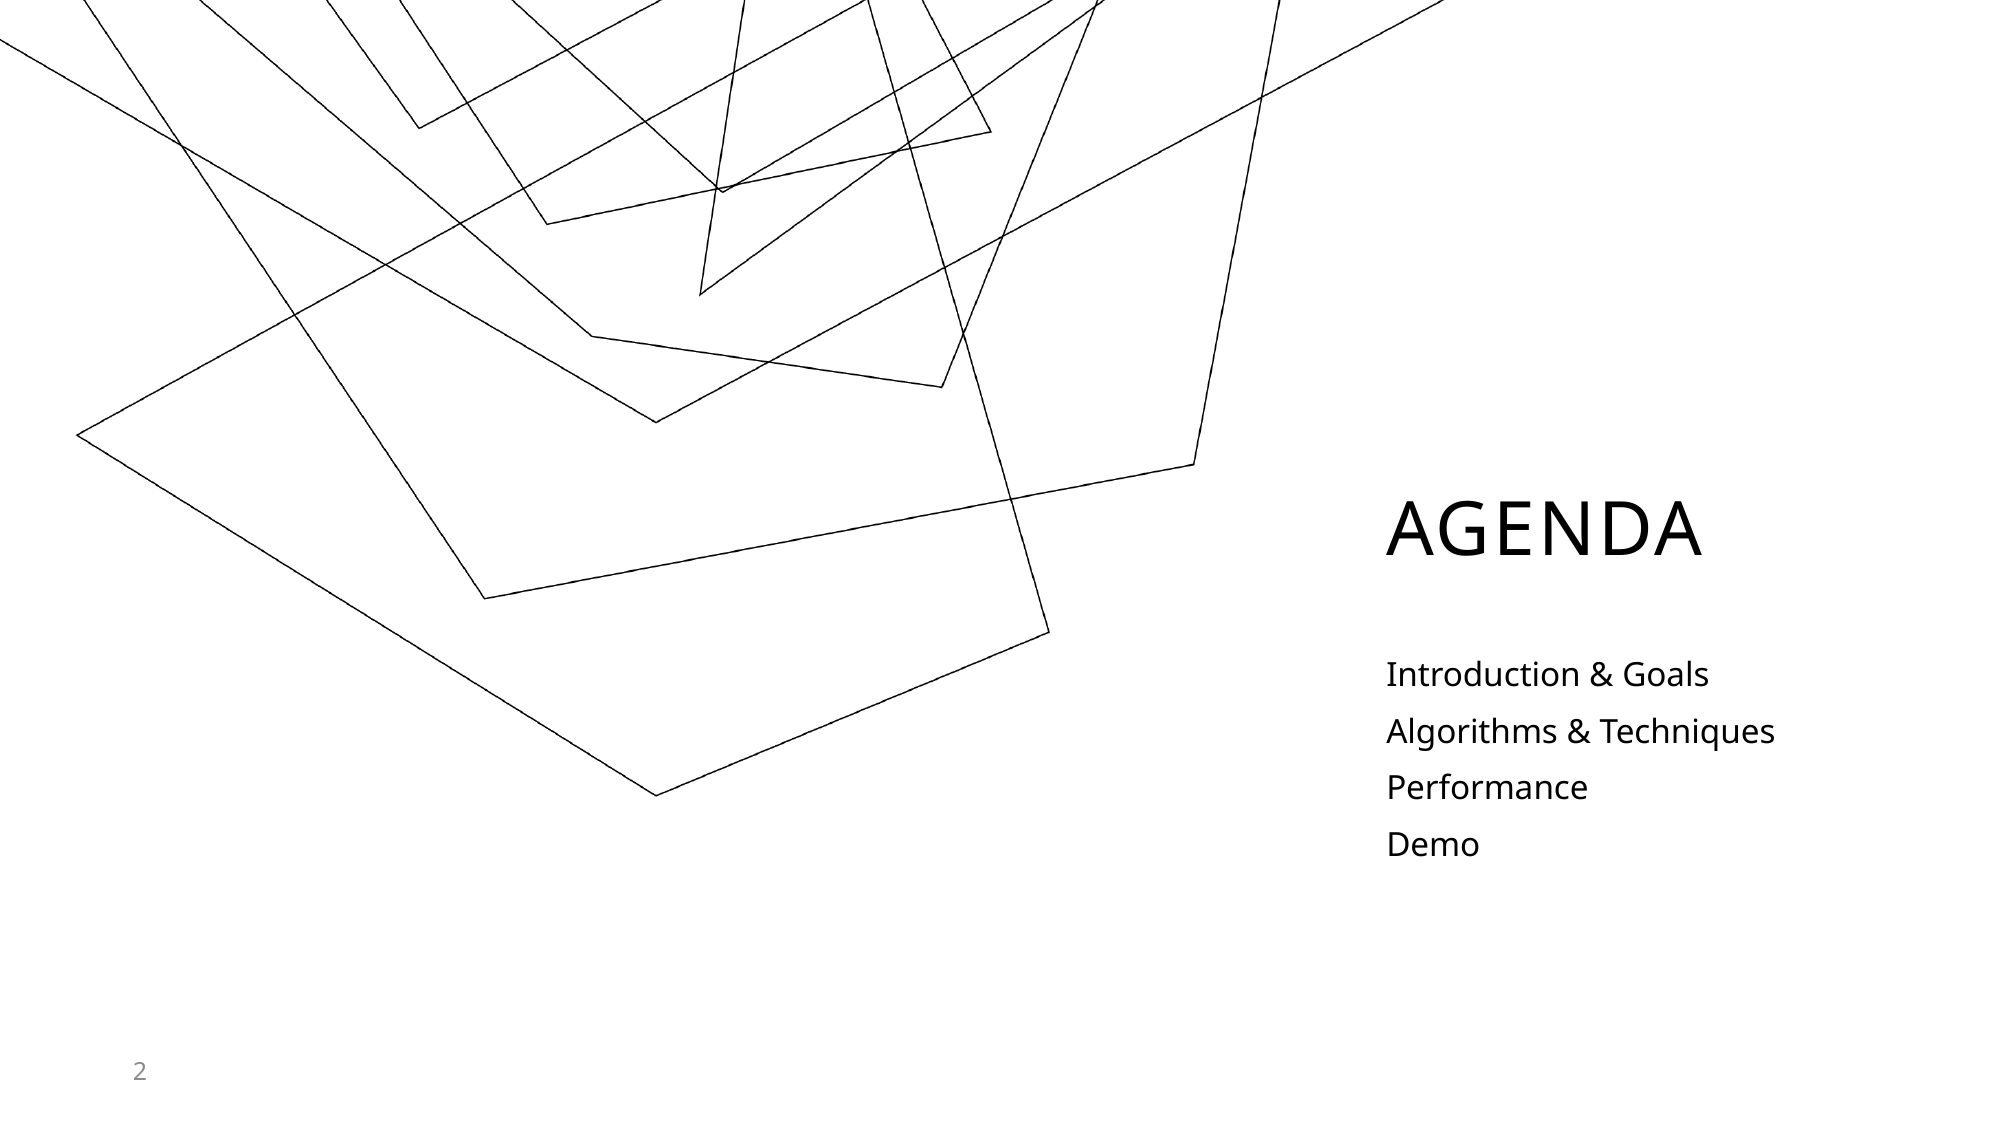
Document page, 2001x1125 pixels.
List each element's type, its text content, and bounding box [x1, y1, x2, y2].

title AGENDA [1371, 395, 2000, 580]
slide_number 2 [0, 1042, 163, 1103]
subtitle Introduction & Goals Algorithms & Techniques Performance Demo [1371, 650, 2000, 1043]
picture [0, 0, 1557, 830]
